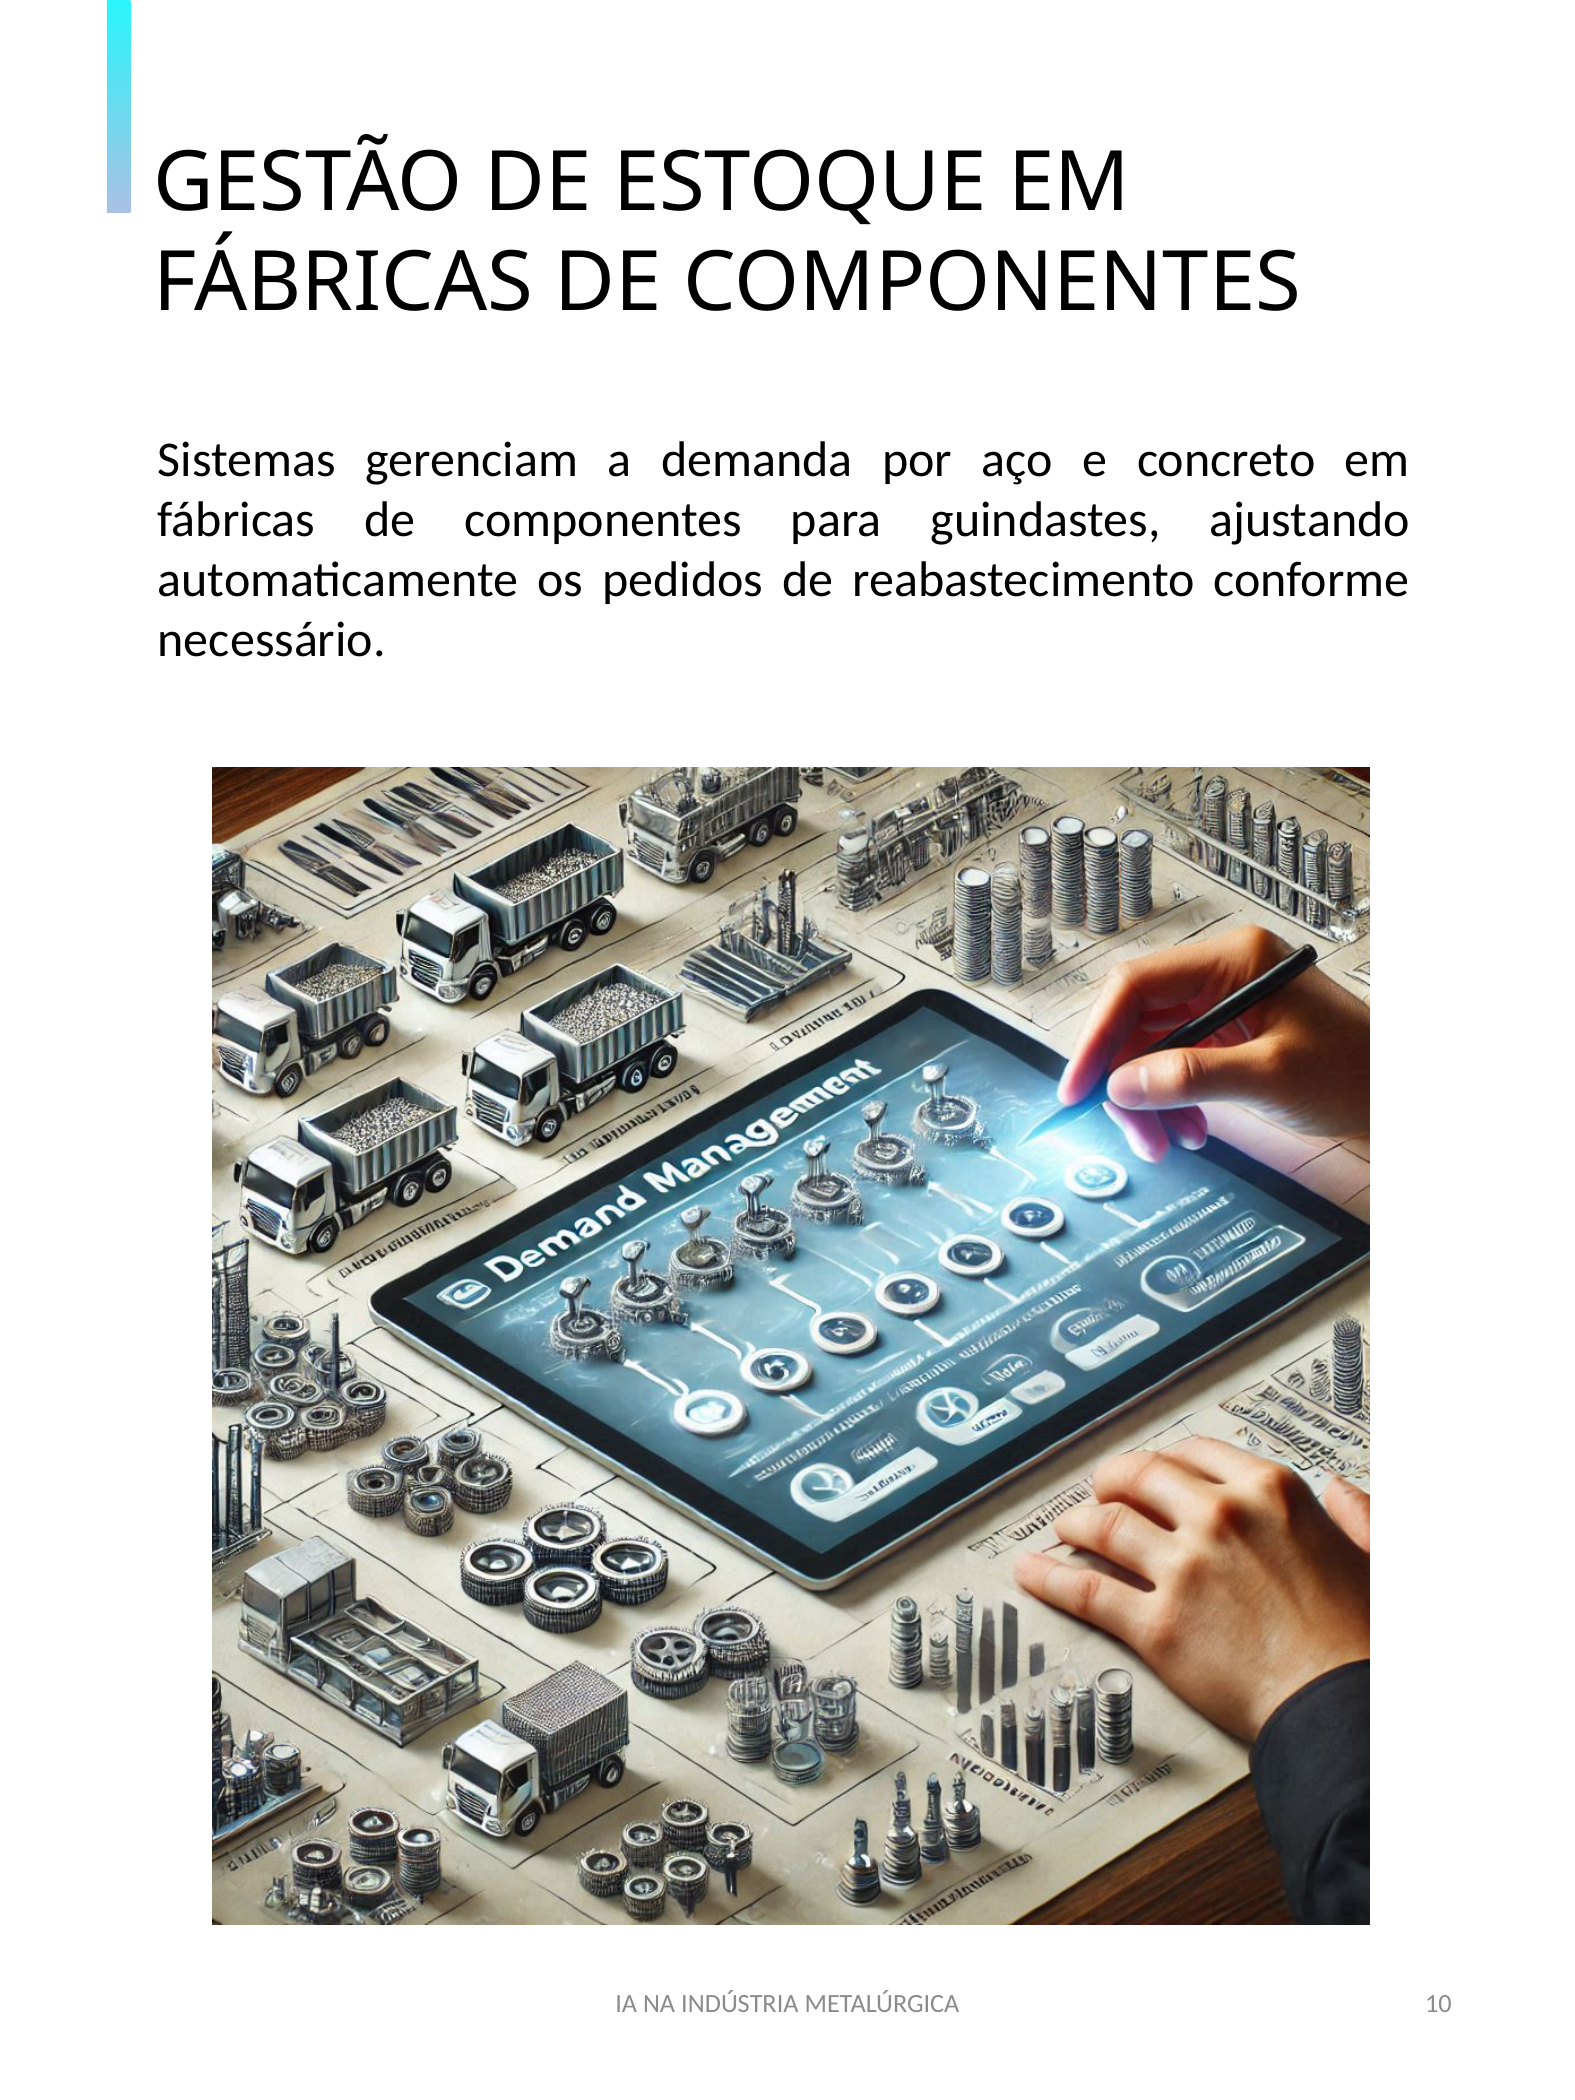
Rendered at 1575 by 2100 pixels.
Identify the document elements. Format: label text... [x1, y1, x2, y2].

text_box GESTÃO DE ESTOQUE EM FÁBRICAS DE COMPONENTES [138, 119, 1421, 335]
picture [212, 767, 1370, 1925]
text_box [106, 0, 131, 213]
footer IA NA INDÚSTRIA METALÚRGICA [521, 1946, 1054, 2059]
text_box Sistemas gerenciam a demanda por aço e concreto em fábricas de componentes para guindastes, ajustando automaticamente os pedidos de reabastecimento conforme necessário. [142, 418, 1426, 674]
slide_number 10 [1112, 1946, 1467, 2059]
